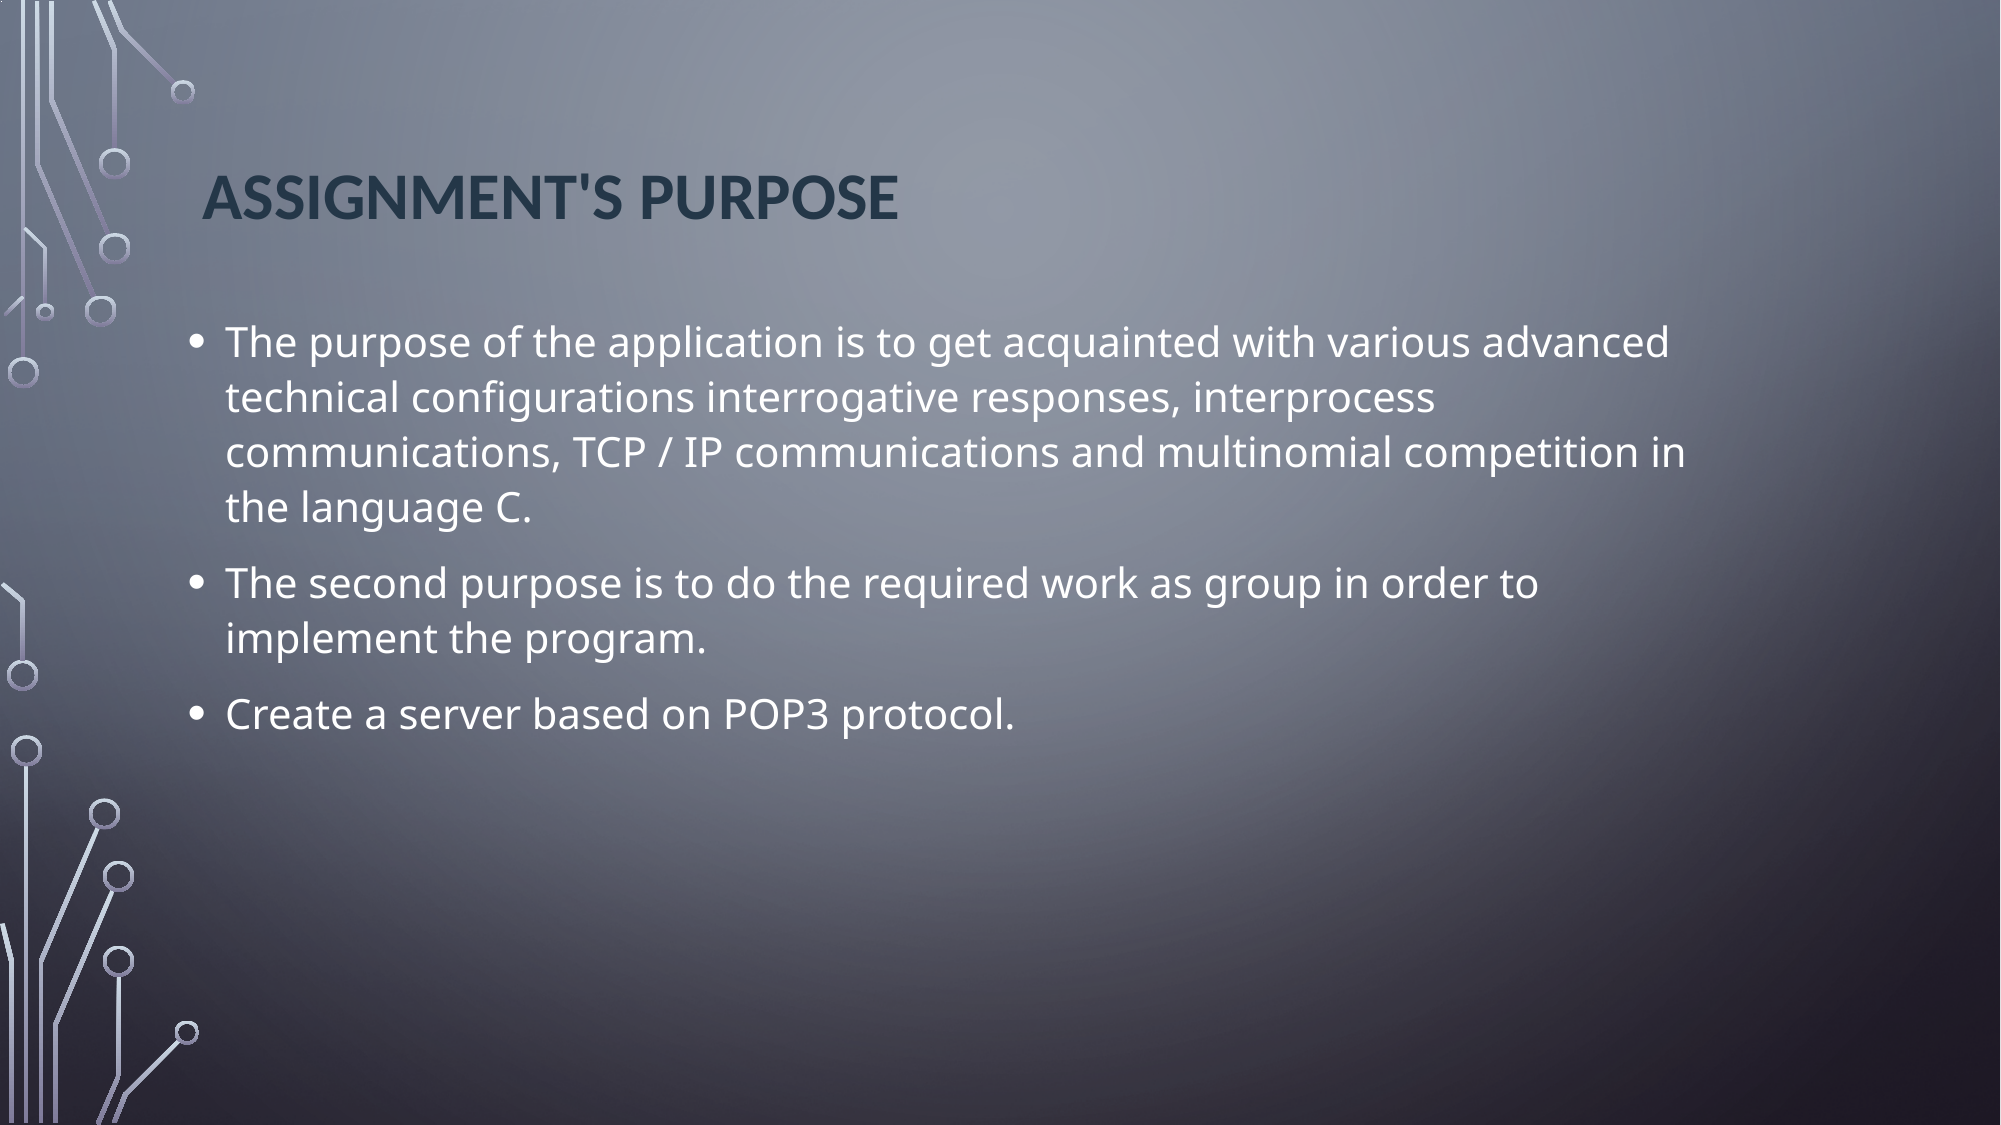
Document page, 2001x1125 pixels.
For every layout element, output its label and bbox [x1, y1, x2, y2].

text_box [0, 0, 201, 1125]
picture [201, 0, 2000, 1125]
